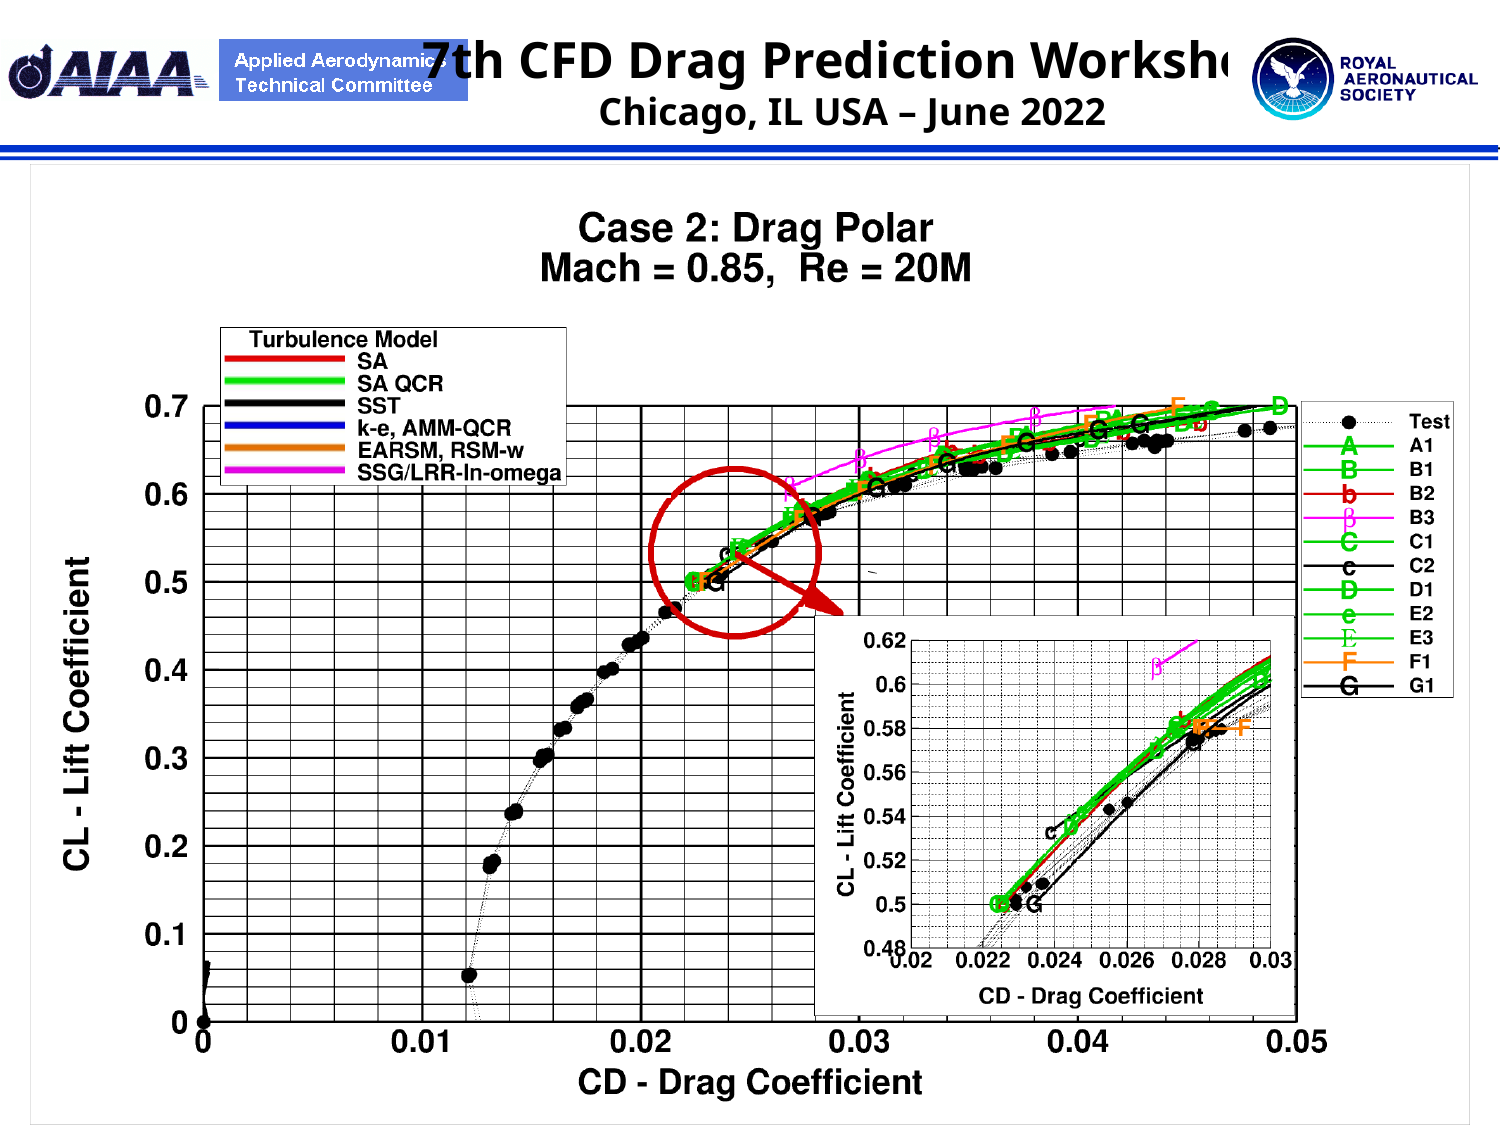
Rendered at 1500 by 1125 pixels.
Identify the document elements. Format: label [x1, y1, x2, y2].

picture [463, 56, 468, 73]
picture [1228, 13, 1500, 144]
picture [29, 164, 1471, 1125]
picture [1, 39, 468, 101]
